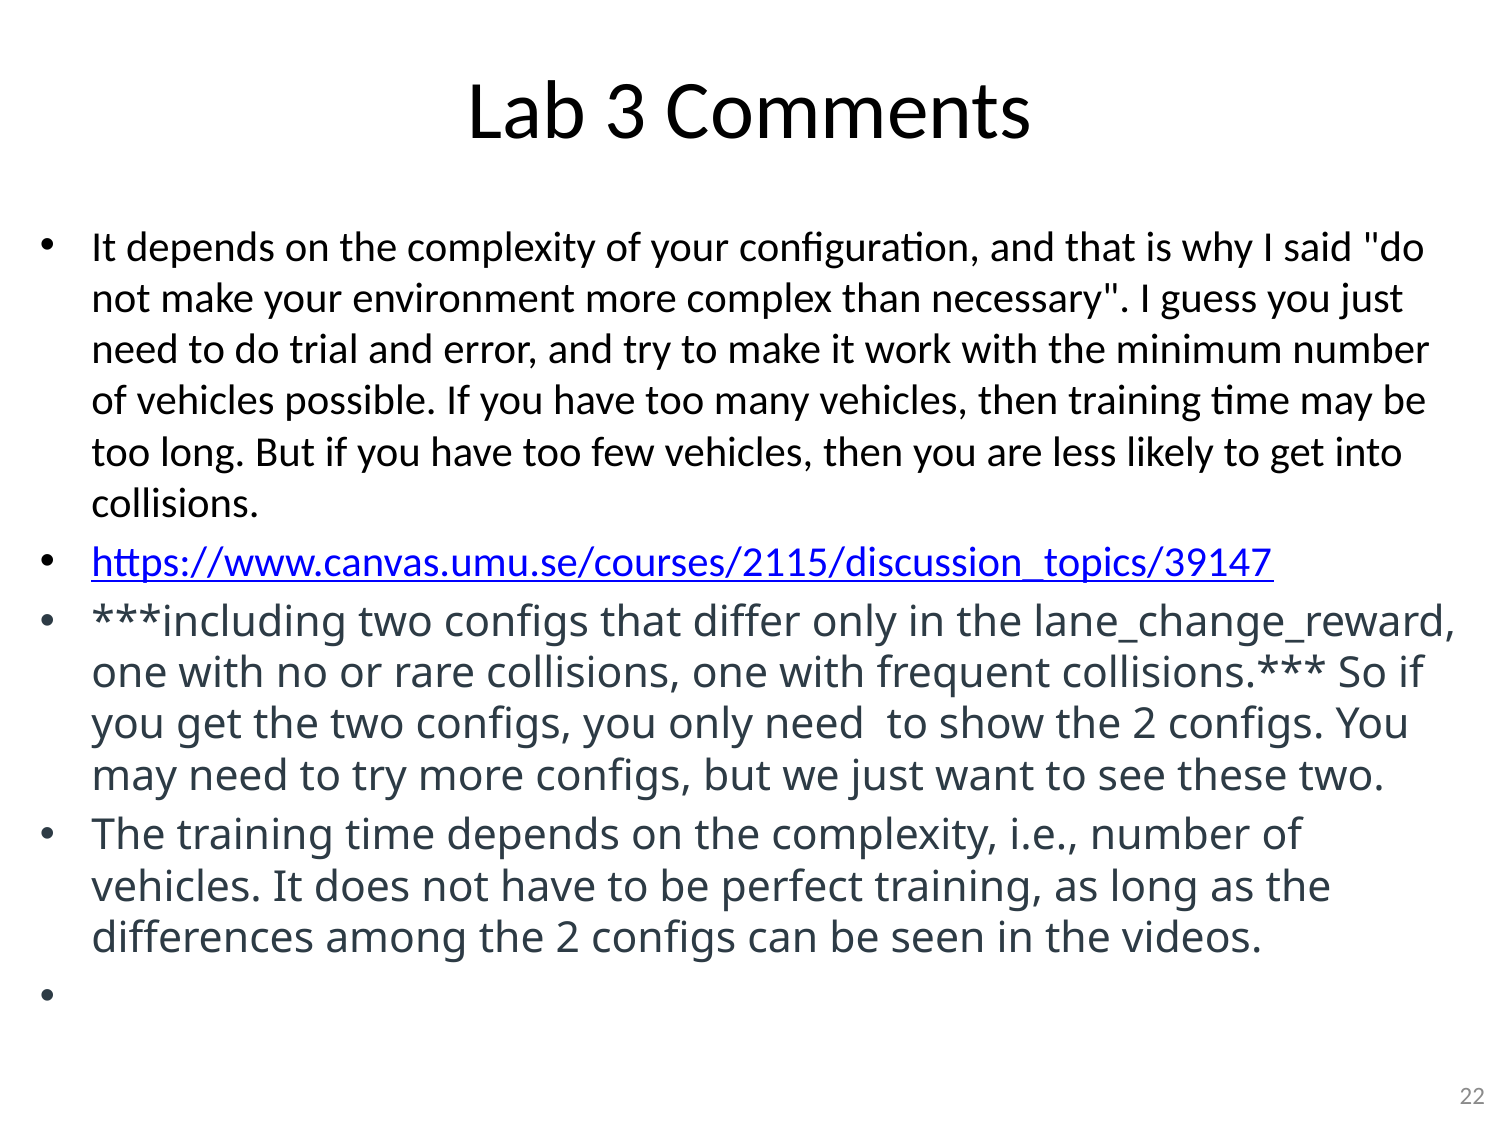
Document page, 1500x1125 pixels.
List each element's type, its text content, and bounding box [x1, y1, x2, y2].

list It depends on the complexity of your configuration, and that is why I said "do not make your environment more complex than necessary". I guess you just need to do trial and error, and try to make it work with the minimum number of vehicles possible. If you have too many vehicles, then training time may be too long. But if you have too few vehicles, then you are less likely to get into collisions. https://www.canvas.umu.se/courses/2115/discussion_topics/39147 ***including two configs that differ only in the lane_change_reward, one with no or rare collisions, one with frequent collisions.*** So if you get the two configs, you only need to show the 2 configs. You may need to try more configs, but we just want to see these two. The training time depends on the complexity, i.e., number of vehicles. It does not have to be perfect training, as long as the differences among the 2 configs can be seen in the videos. [24, 210, 1475, 1066]
title Lab 3 Comments [24, 11, 1475, 200]
